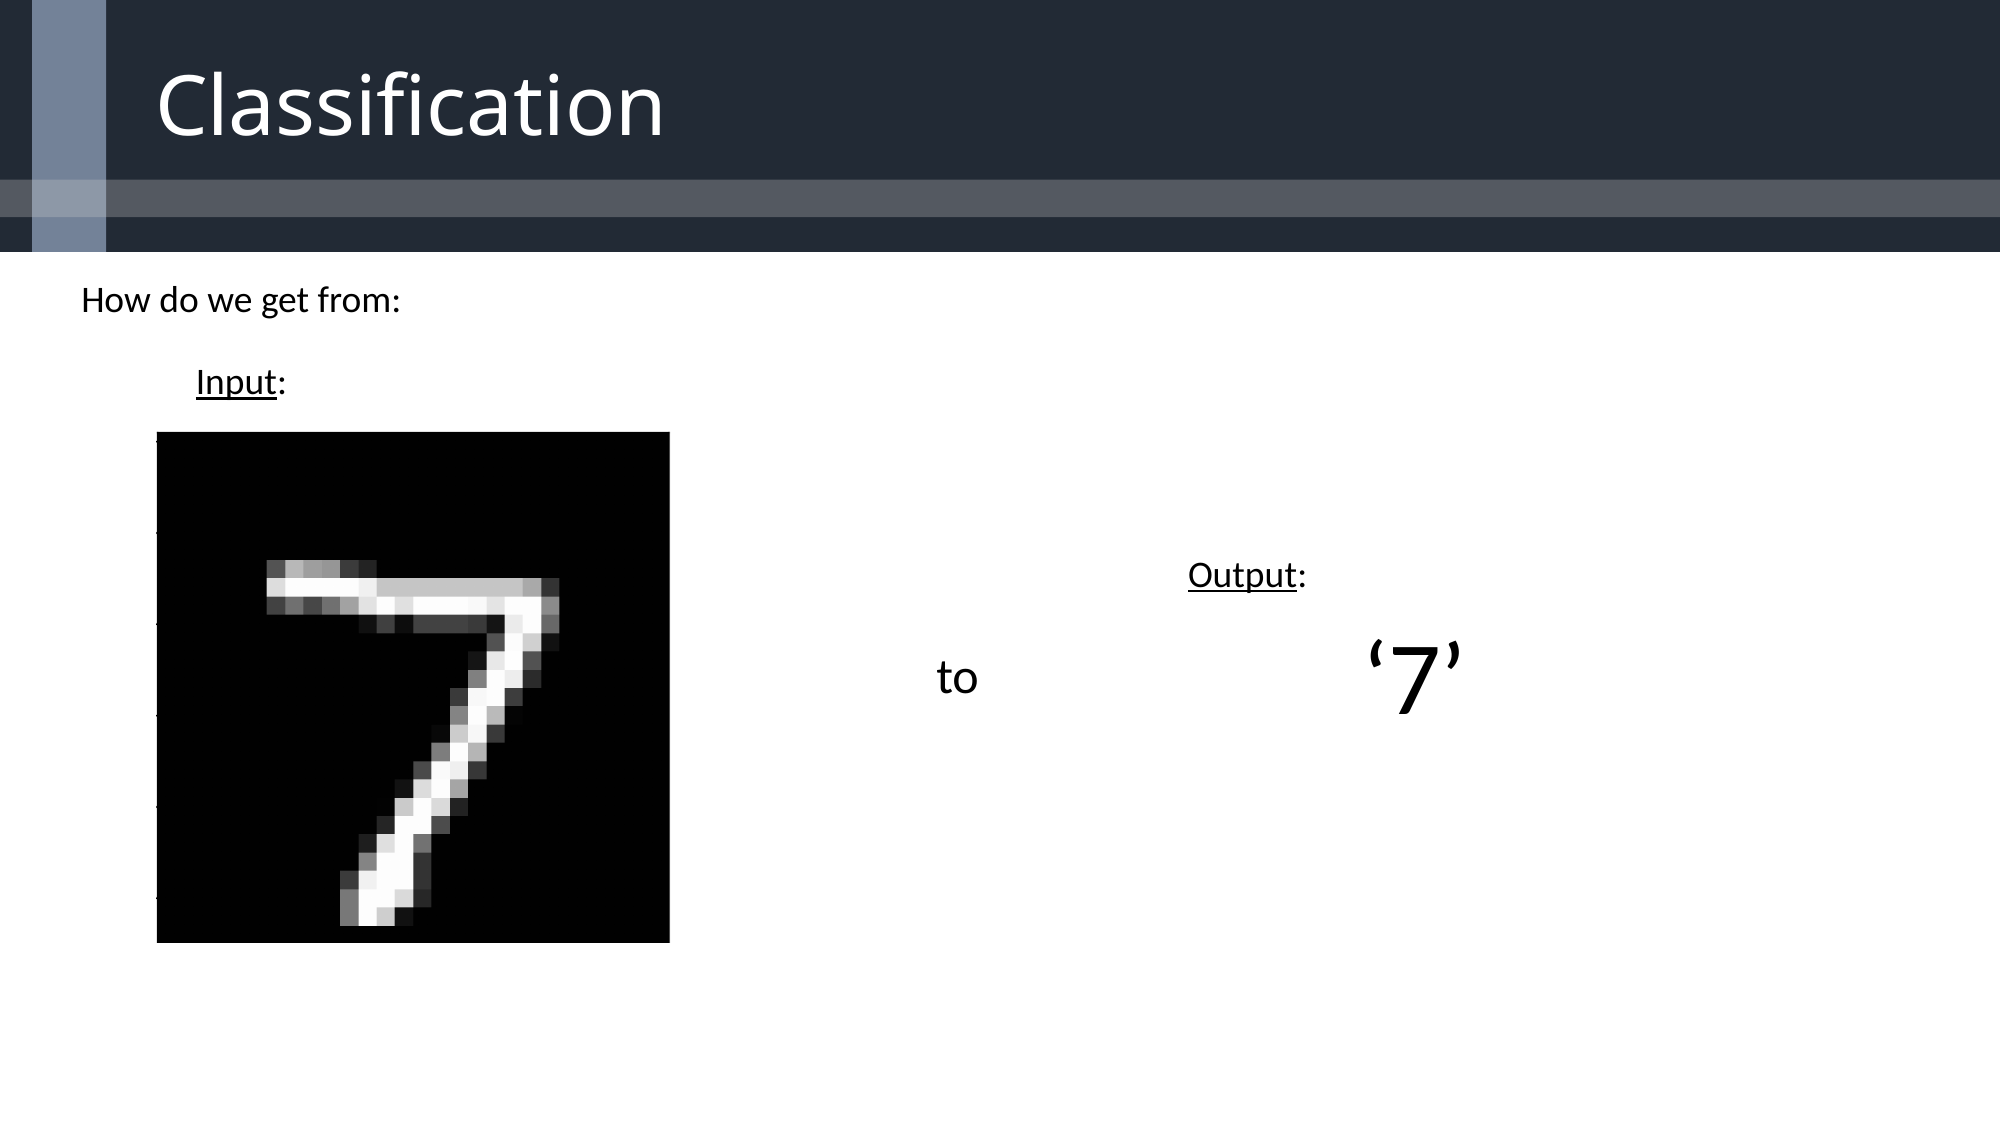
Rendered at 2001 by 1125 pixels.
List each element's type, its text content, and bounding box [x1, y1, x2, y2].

text_box ‘7’ [1347, 602, 1482, 743]
text_box [31, 0, 107, 178]
text_box to [921, 635, 994, 711]
text_box [0, 0, 31, 178]
text_box [31, 218, 107, 253]
text_box [107, 0, 2000, 178]
text_box [0, 218, 31, 253]
text_box Output: [1173, 542, 1323, 603]
text_box Input: [181, 349, 303, 410]
text_box [0, 178, 2000, 218]
text_box [107, 218, 2000, 253]
text_box How do we get from: [66, 267, 417, 328]
title Classification [140, 29, 1928, 178]
picture [156, 431, 671, 943]
